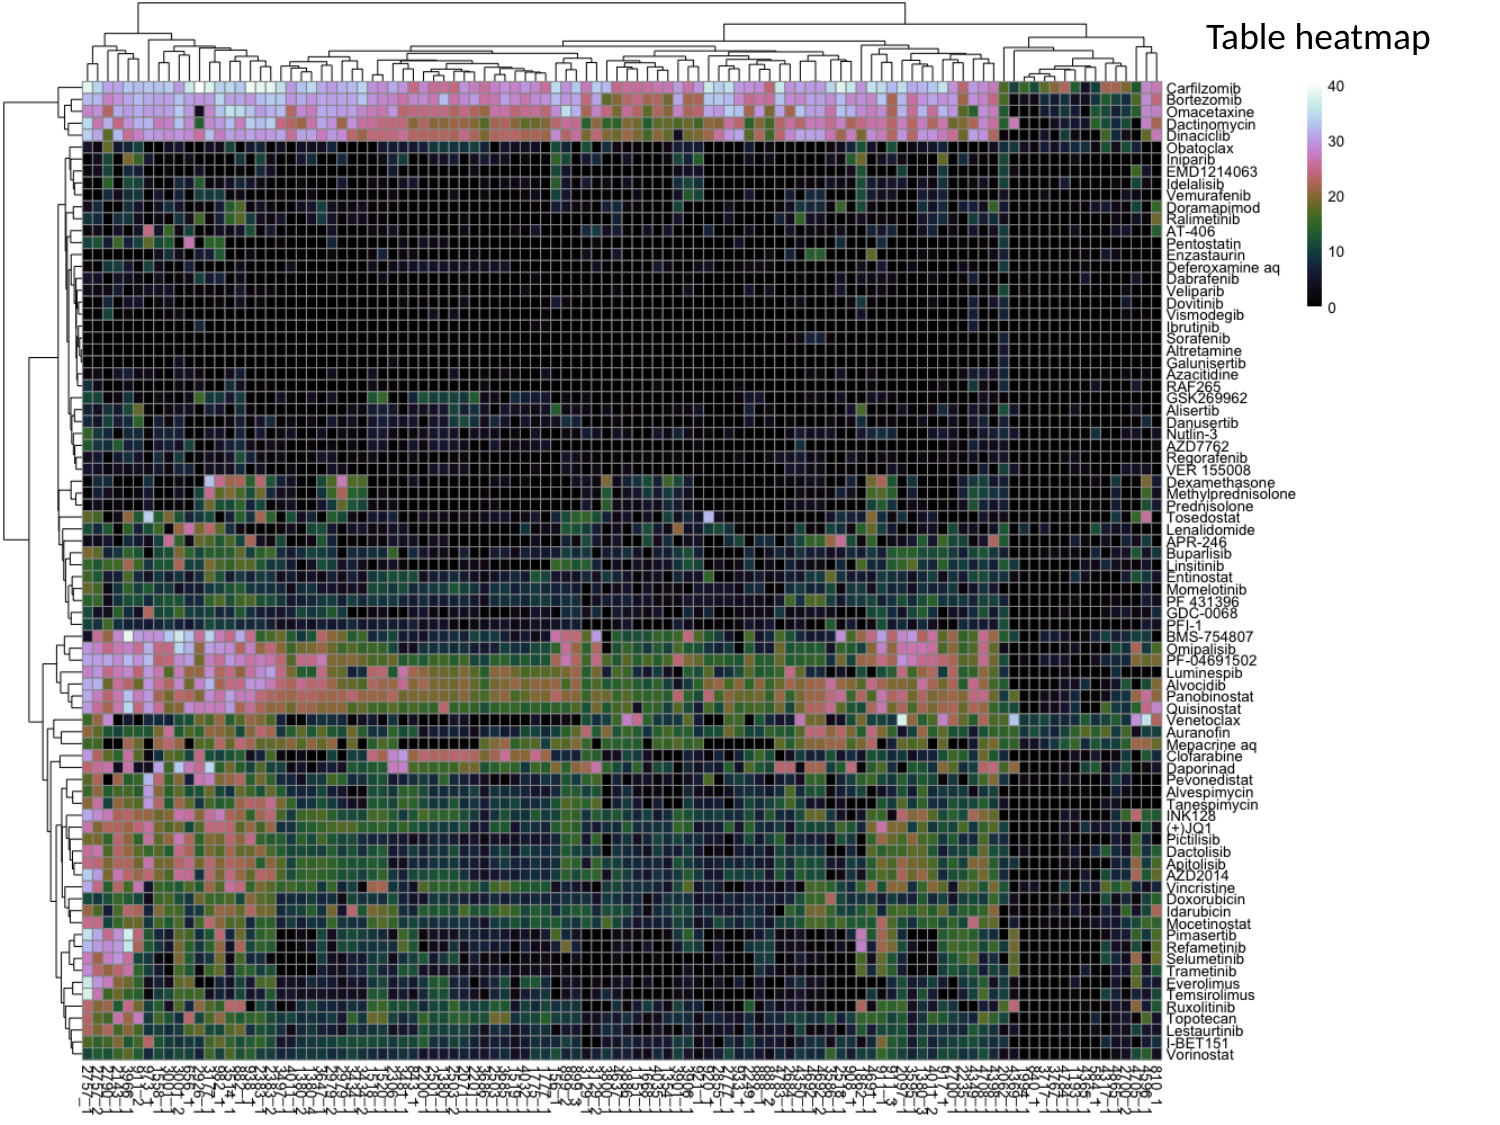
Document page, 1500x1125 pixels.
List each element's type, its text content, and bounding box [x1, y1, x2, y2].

picture [0, 0, 1351, 1125]
text_box Table heatmap [1353, 4, 1447, 65]
